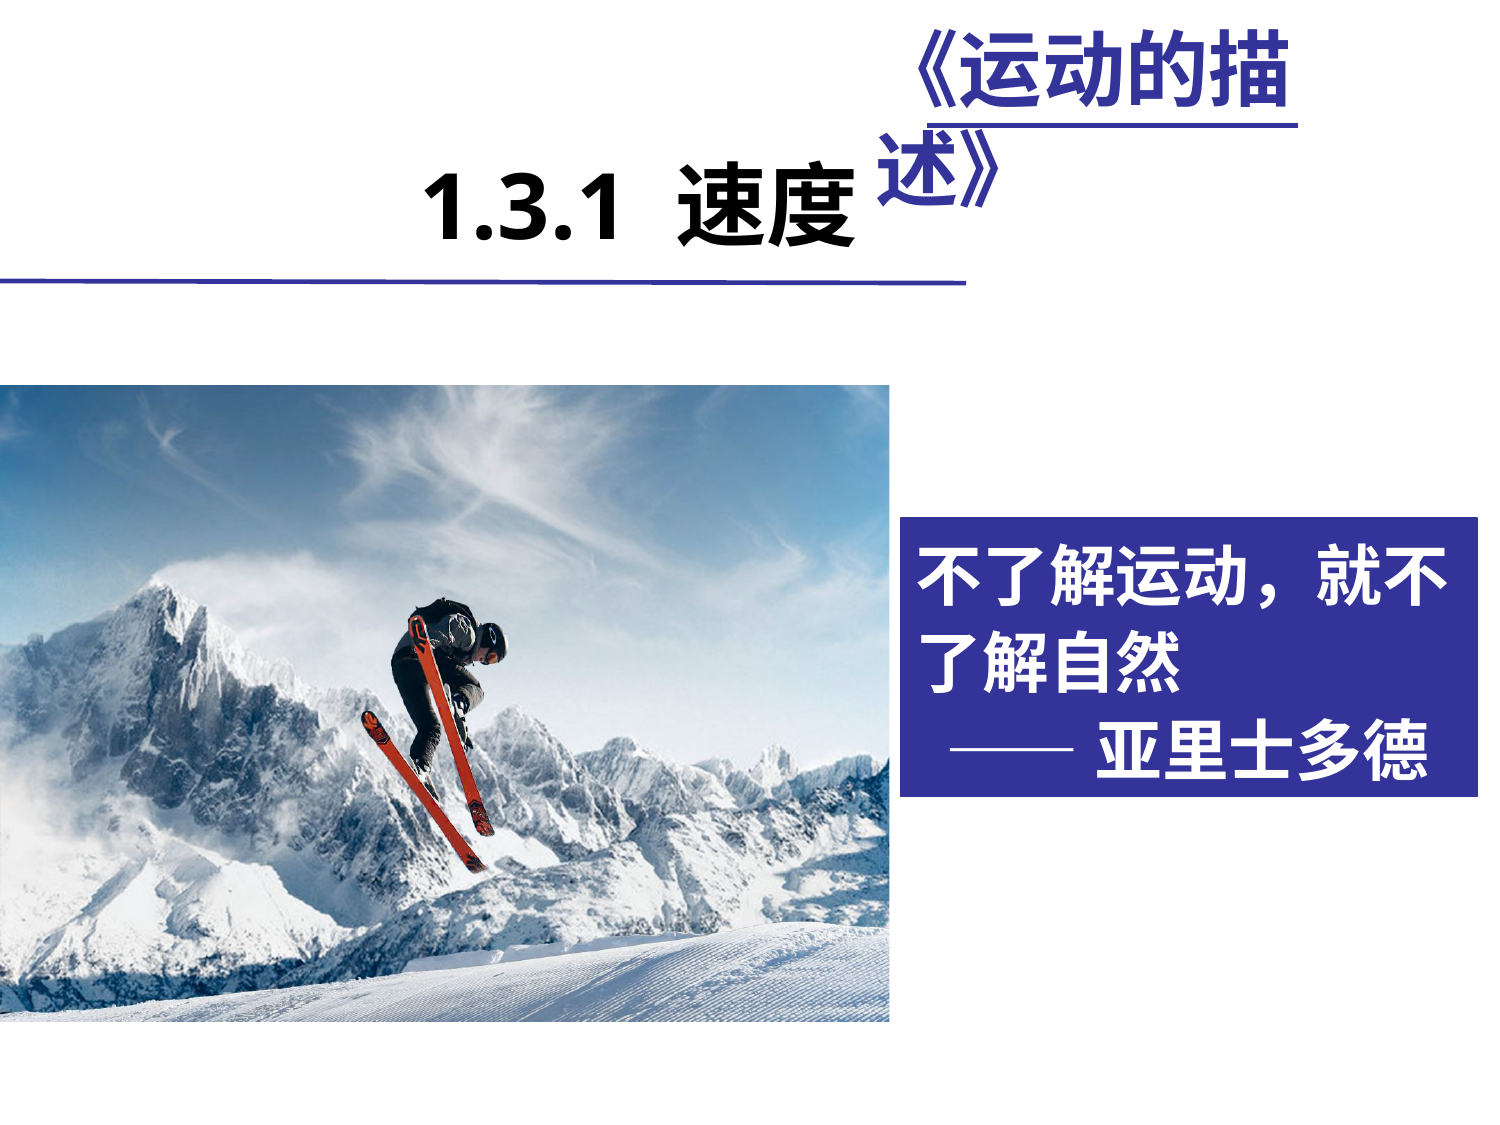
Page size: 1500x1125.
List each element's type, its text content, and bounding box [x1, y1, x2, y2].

text_box 不了解运动，就不了解自然 ——亚里士多德 [900, 517, 1478, 797]
picture [0, 385, 890, 1023]
text_box 《运动的描述》 [860, 9, 1447, 225]
text_box 1.3.1 速度 [404, 140, 874, 265]
